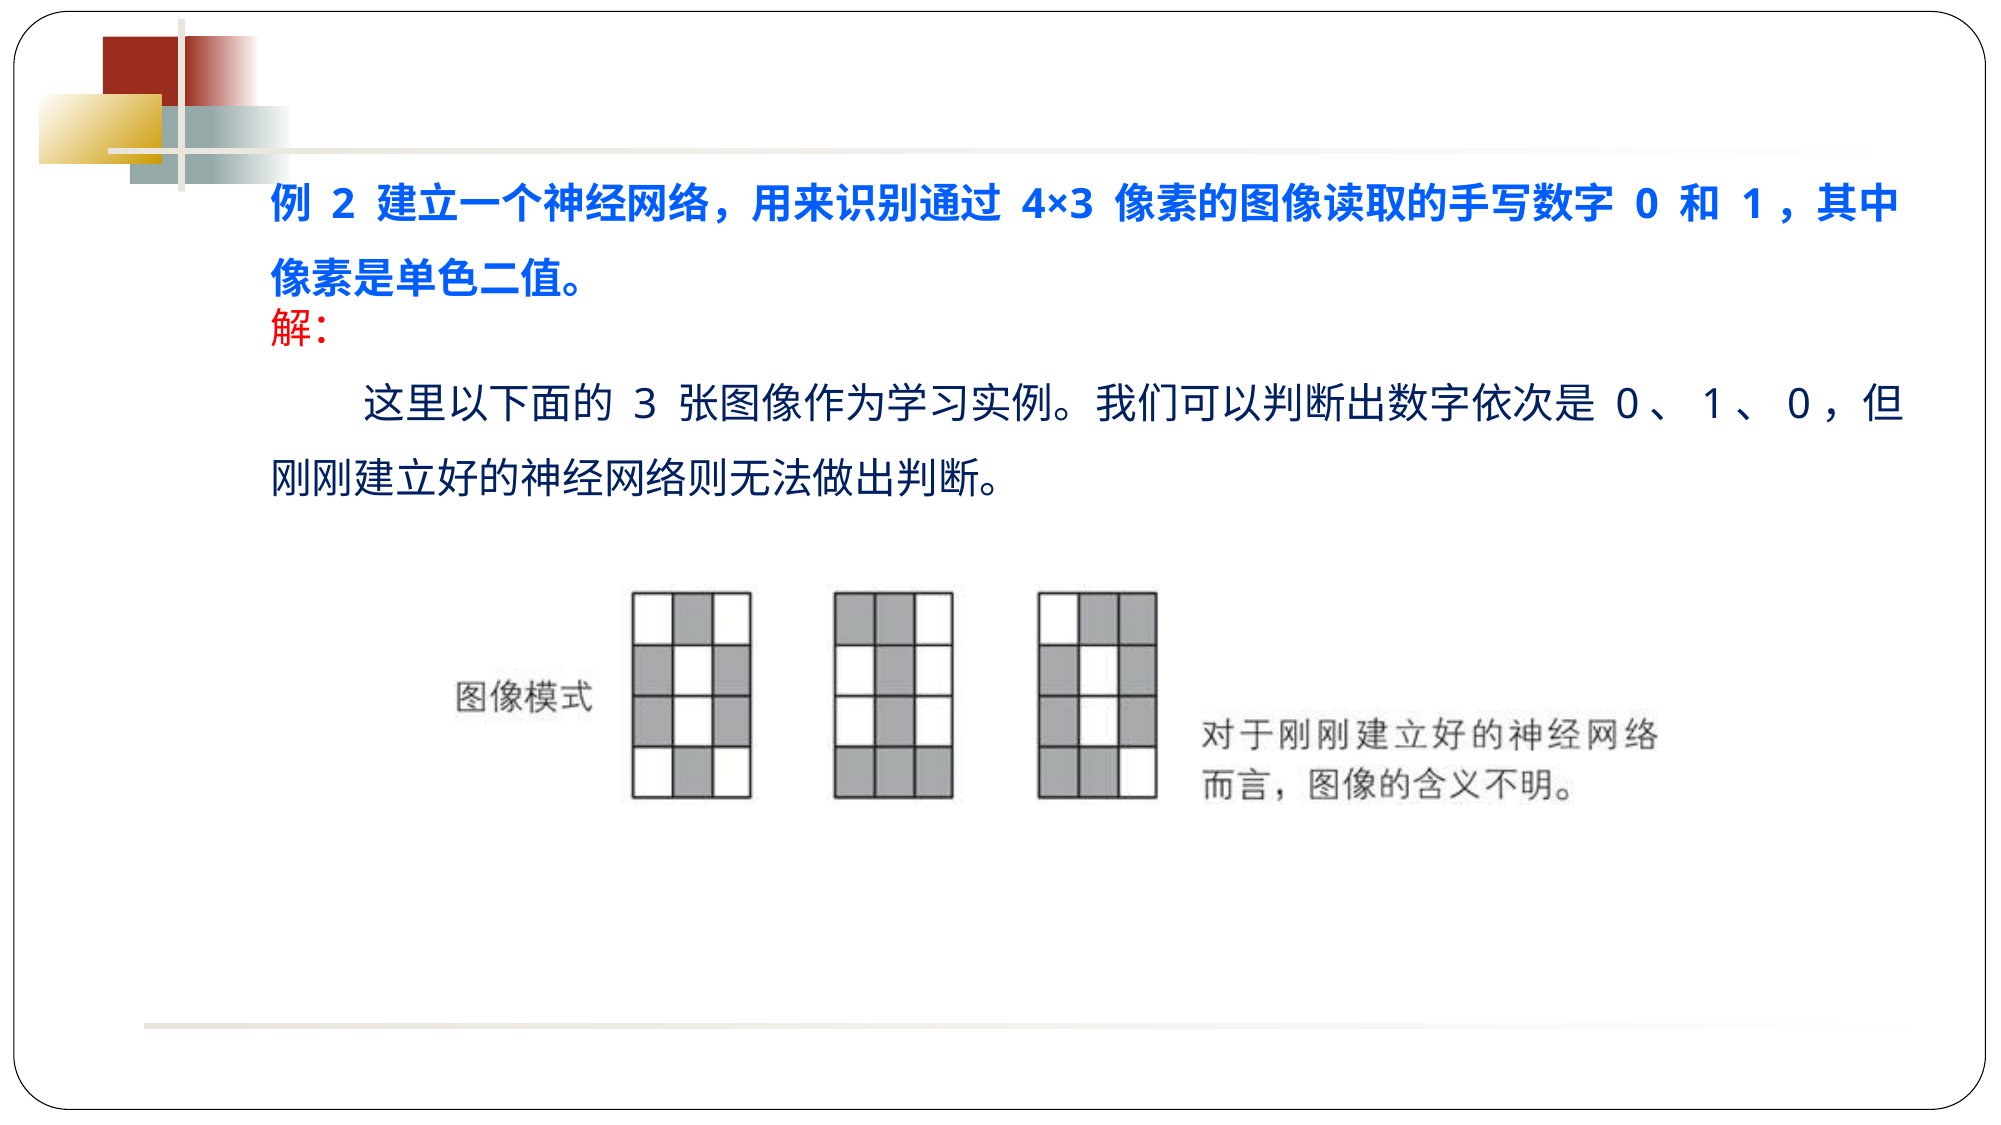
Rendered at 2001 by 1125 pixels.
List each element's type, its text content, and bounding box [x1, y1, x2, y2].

picture [454, 584, 1665, 805]
text_box 例 2 建立一个神经网络，用来识别通过 4×3 像素的图像读取的手写数字 0 和 1，其中像素是单色二值。 解： 这里以下面的 3 张图像作为学习实例。我们可以判断出数字依次是 0、1、0，但刚刚建立好的神经网络则无法做出判断。 [255, 144, 1926, 689]
